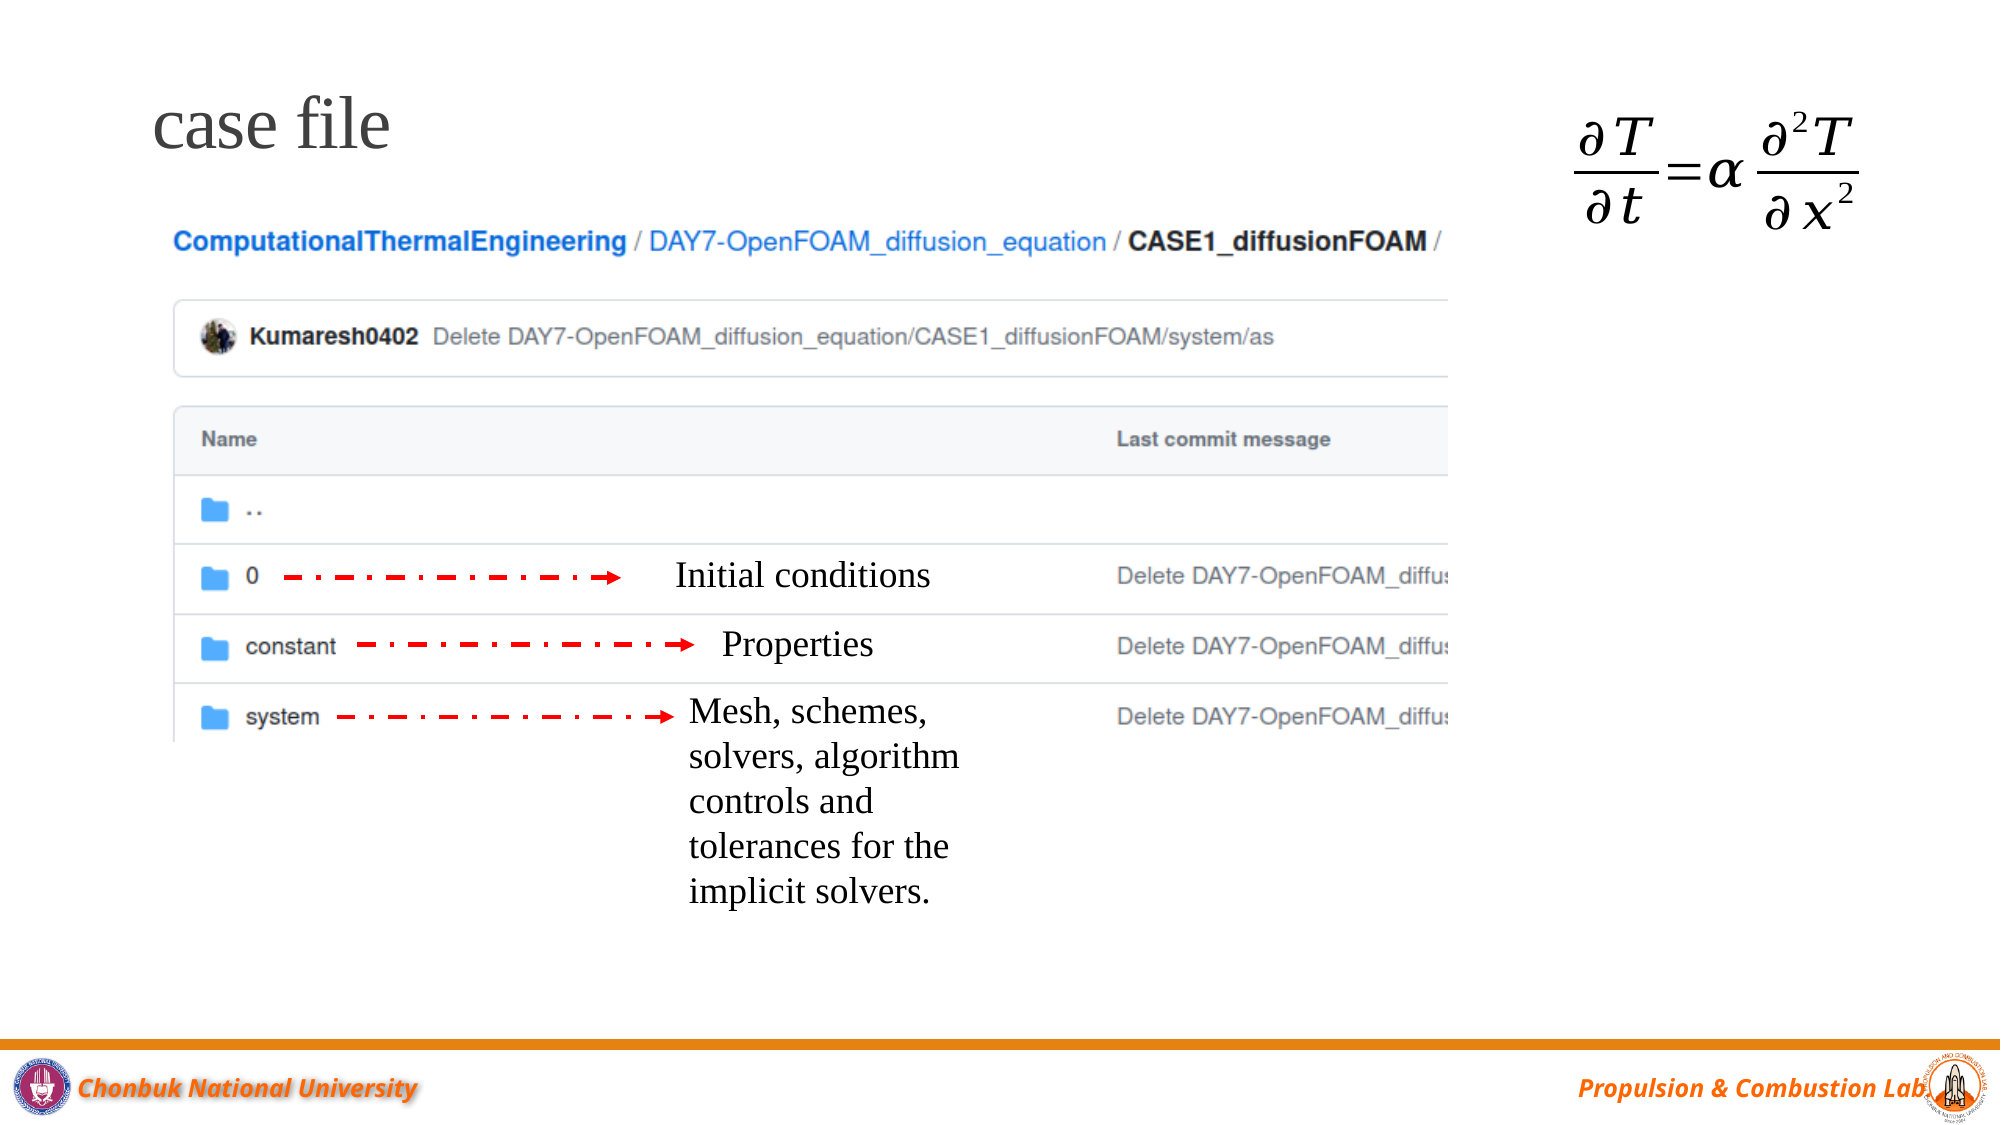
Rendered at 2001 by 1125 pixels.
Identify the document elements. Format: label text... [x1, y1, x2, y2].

picture [1910, 1040, 1999, 1125]
text_box Mesh, schemes, solvers, algorithm controls and tolerances for the implicit solvers. [674, 752, 1012, 918]
text_box case file [137, 59, 1475, 172]
picture [164, 211, 1449, 743]
picture [9, 1054, 74, 1119]
